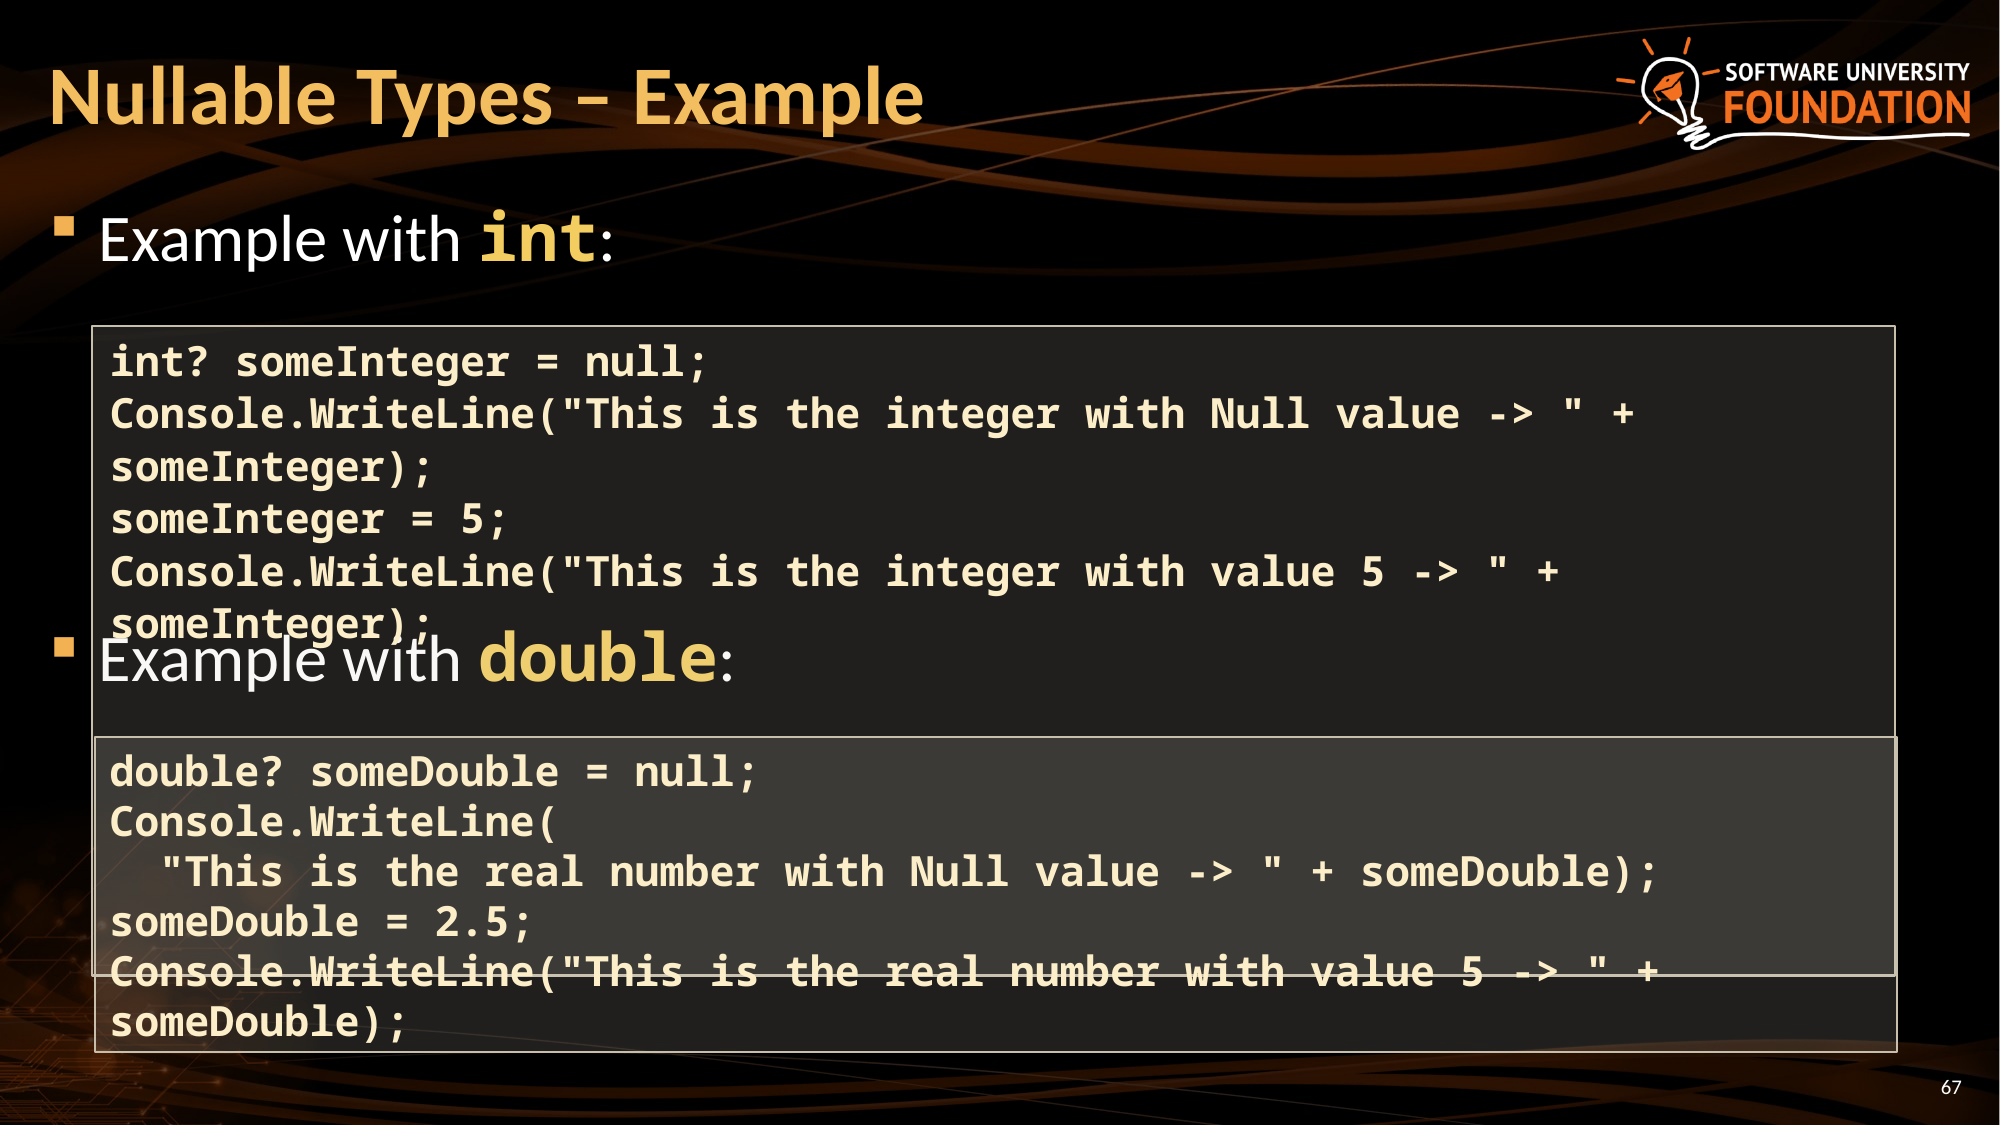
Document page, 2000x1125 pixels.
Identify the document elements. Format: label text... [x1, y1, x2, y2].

slide_number 67 [1897, 1070, 1968, 1103]
title Nullable Types – Example [30, 6, 1602, 189]
list int? someInteger = null; Console.WriteLine("This is the integer with Null value -> " + someInteger); someInteger = 5; Console.WriteLine("This is the integer with value 5 -> " + someInteger); [92, 326, 1895, 976]
list Example with int: Example with double: [31, 188, 1968, 1103]
picture [0, 0, 2000, 1125]
text_box double? someDouble = null; Console.WriteLine( "This is the real number with Null value -> " + someDouble); someDouble = 2.5; Console.WriteLine("This is the real number with value 5 -> " + someDouble); [94, 737, 1898, 1053]
